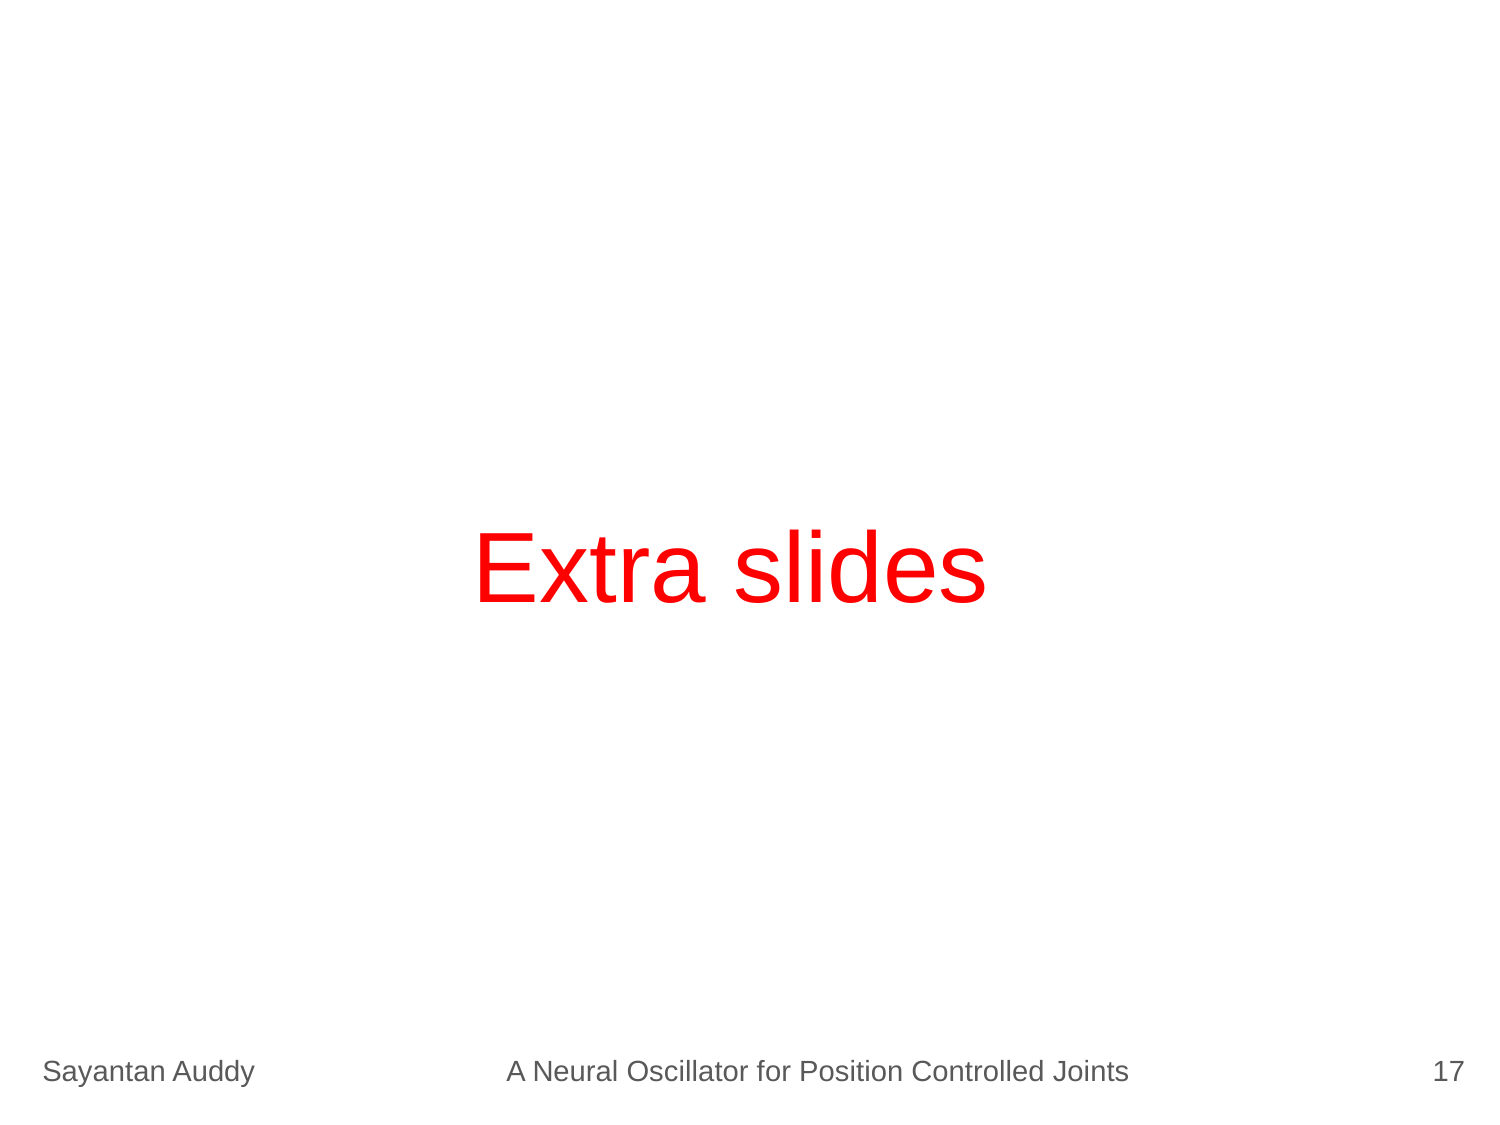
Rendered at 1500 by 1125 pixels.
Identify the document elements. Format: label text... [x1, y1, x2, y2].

footer A Neural Oscillator for Position Controlled Joints [308, 1031, 1329, 1110]
title Extra slides [24, 0, 1438, 1125]
slide_number 17 [1371, 1031, 1481, 1110]
slide_number Sayantan Auddy [0, 1031, 298, 1110]
